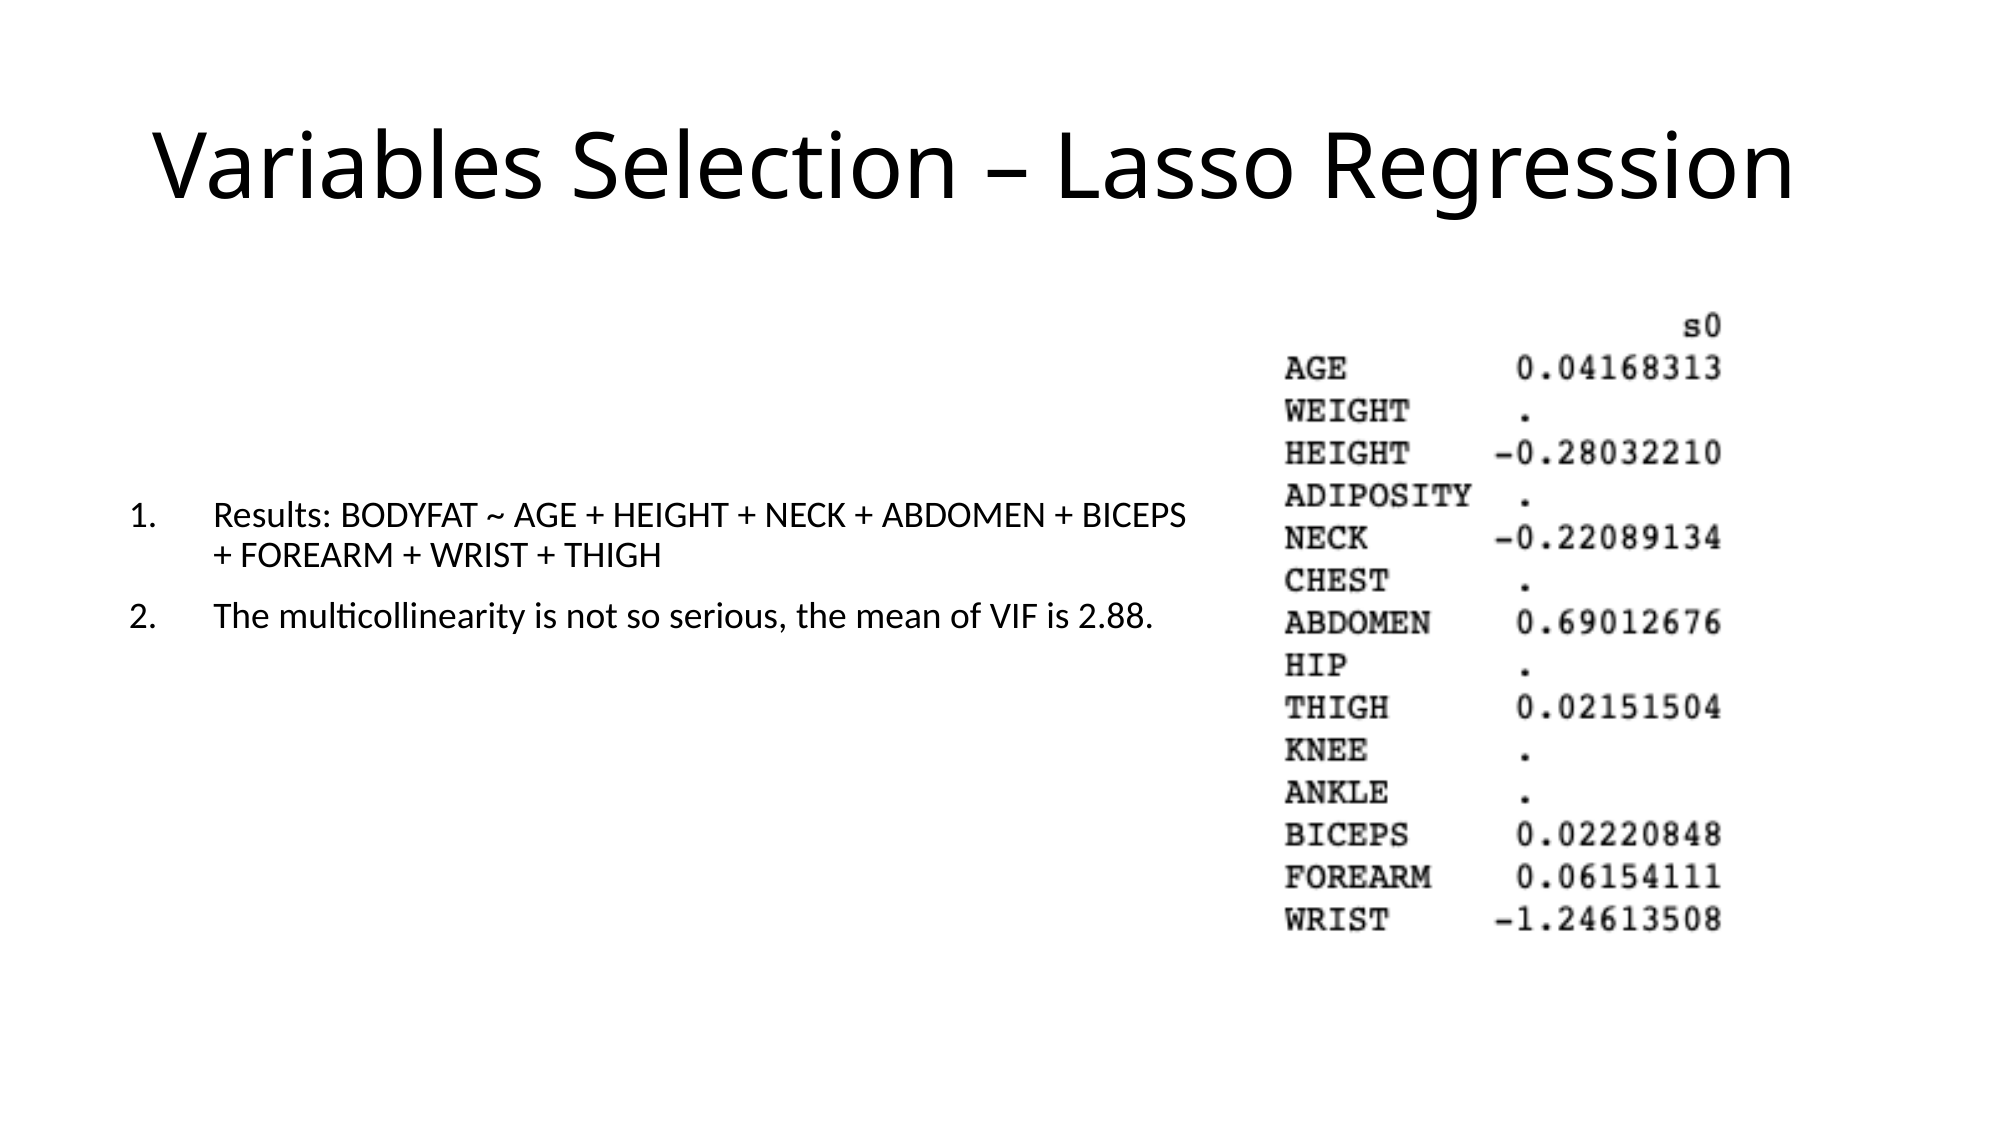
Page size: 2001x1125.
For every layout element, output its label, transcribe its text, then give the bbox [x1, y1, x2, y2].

list Results: BODYFAT ~ AGE + HEIGHT + NECK + ABDOMEN + BICEPS + FOREARM + WRIST + THIGH The multicollinearity is not so serious, the mean of VIF is 2.88. [114, 487, 1210, 1125]
picture [1281, 305, 1746, 946]
title Variables Selection – Lasso Regression [137, 59, 1863, 278]
